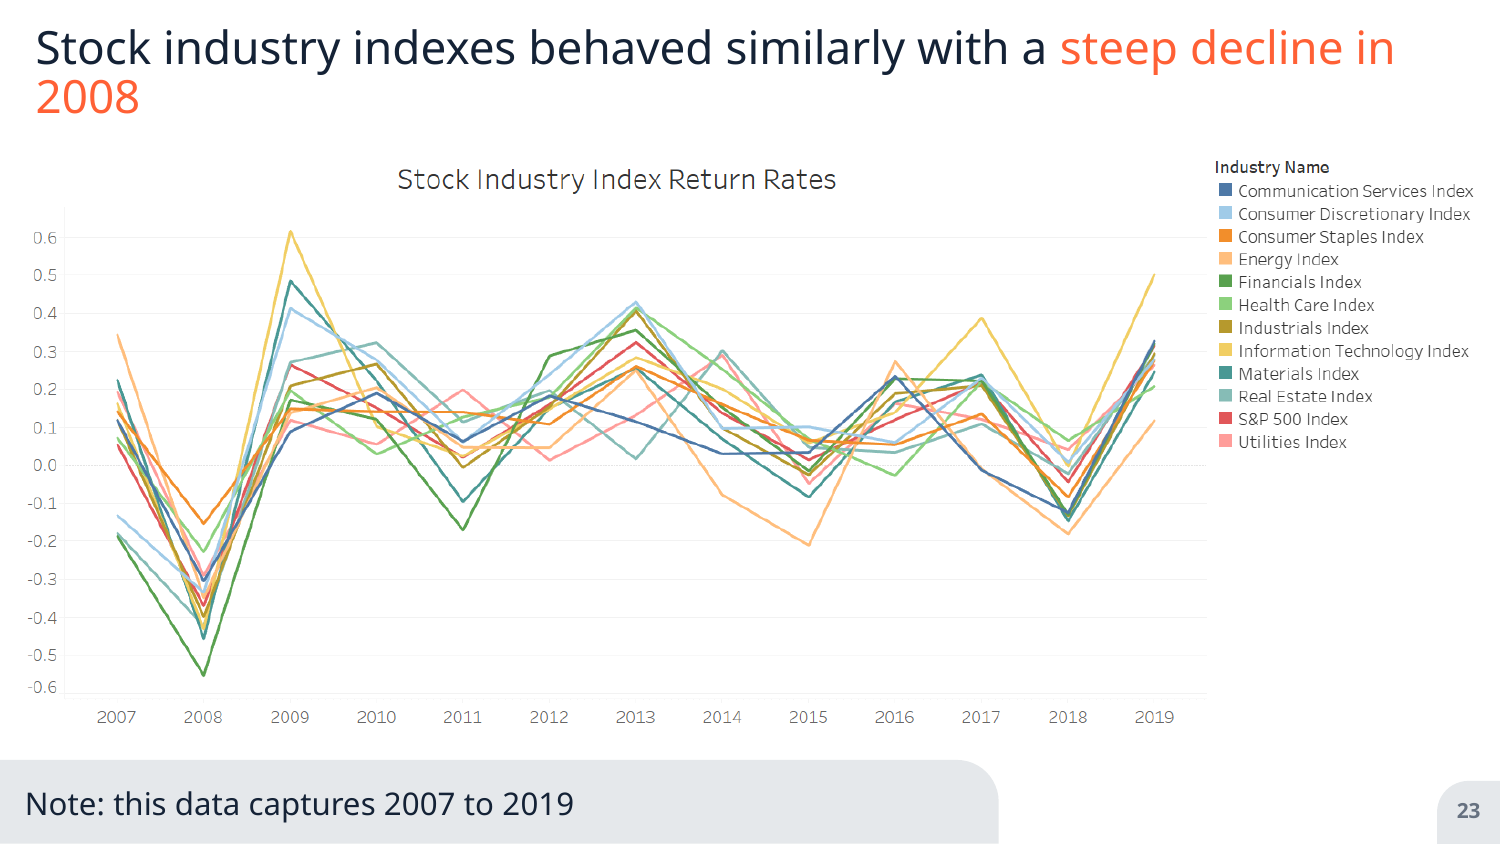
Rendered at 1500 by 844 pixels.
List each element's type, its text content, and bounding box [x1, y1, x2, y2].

title Note: this data captures 2007 to 2019 [24, 767, 1441, 844]
title Stock industry indexes behaved similarly with a steep decline in 2008 [35, 0, 1452, 147]
picture [24, 148, 1476, 730]
slide_number ‹#› [1441, 780, 1500, 844]
